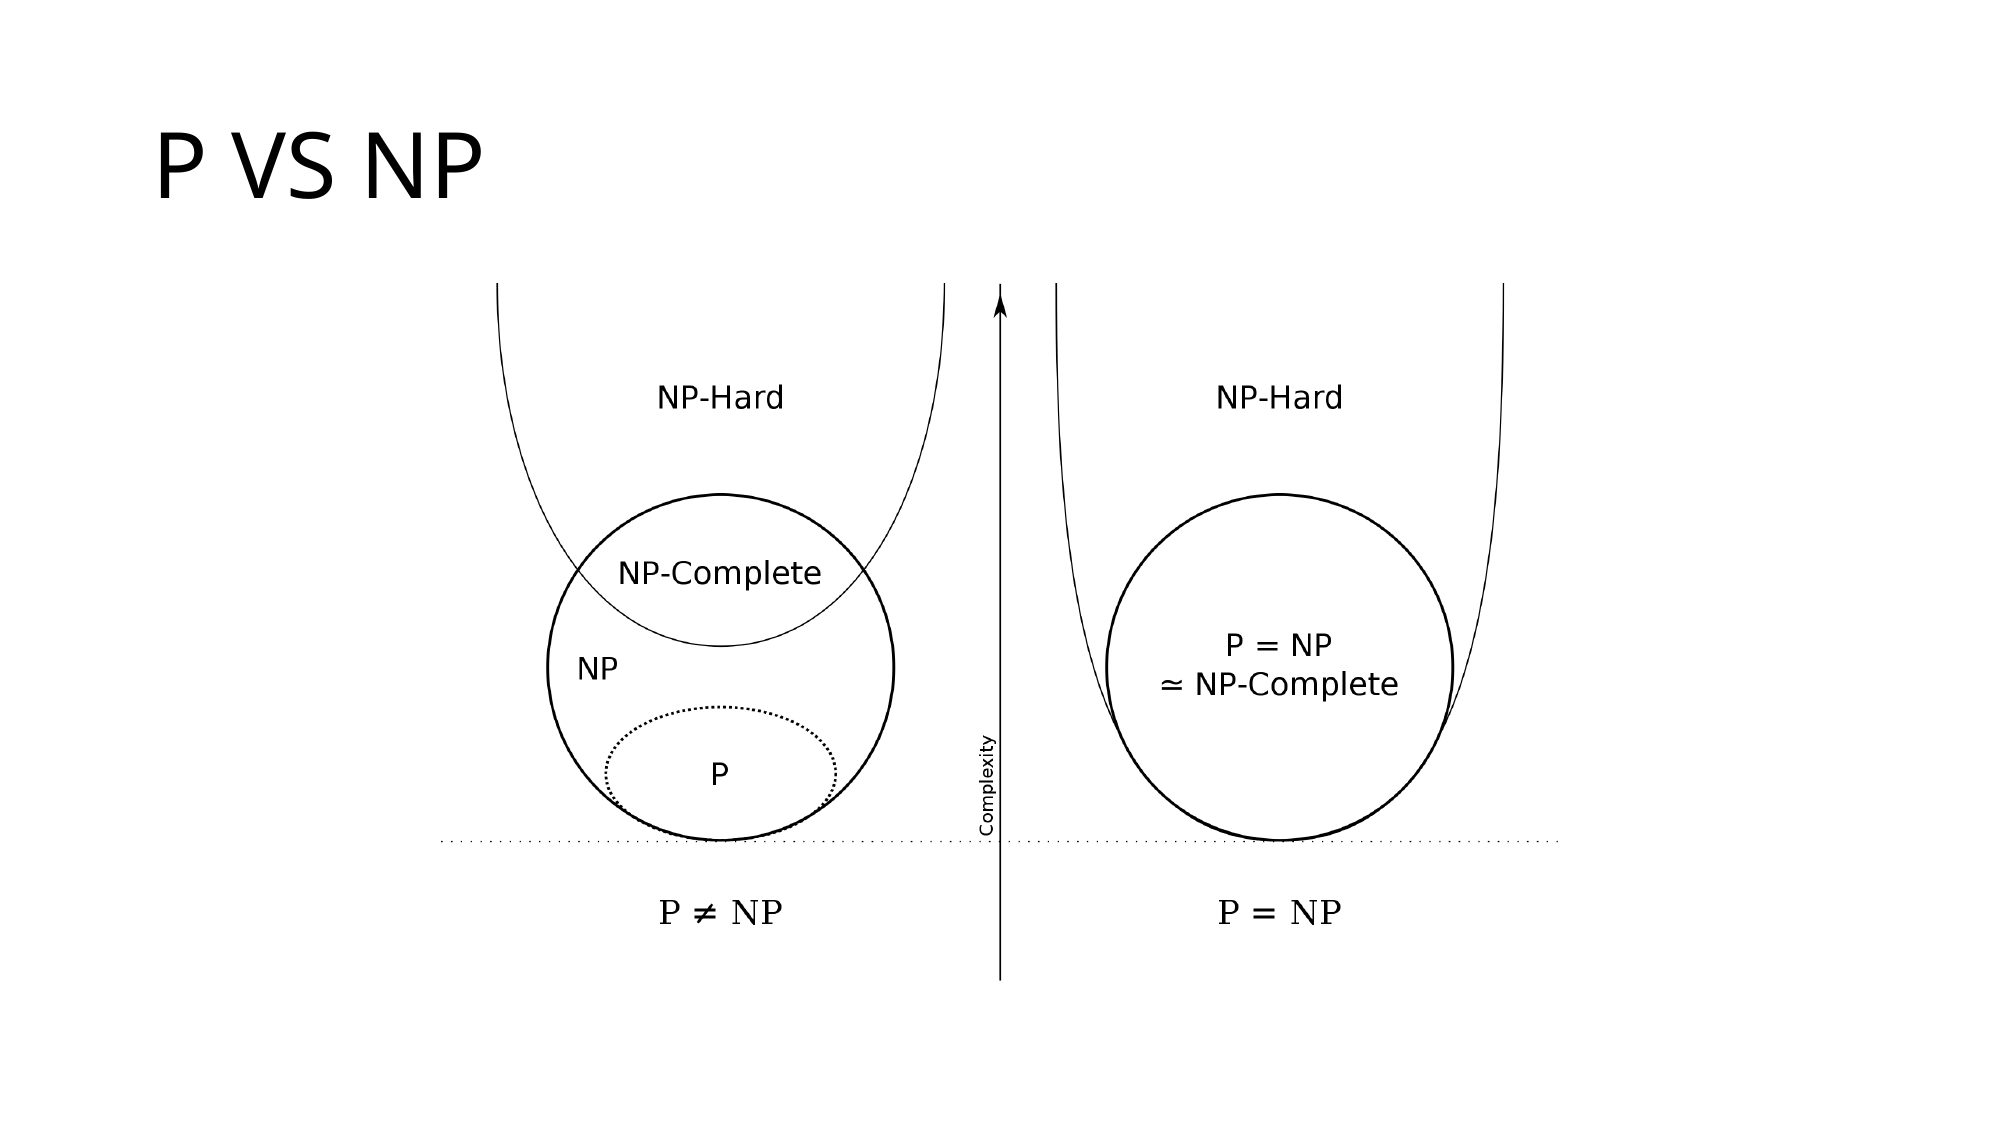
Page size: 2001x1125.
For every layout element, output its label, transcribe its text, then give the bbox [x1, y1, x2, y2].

title P VS NP [137, 59, 1863, 278]
picture [441, 283, 1559, 981]
